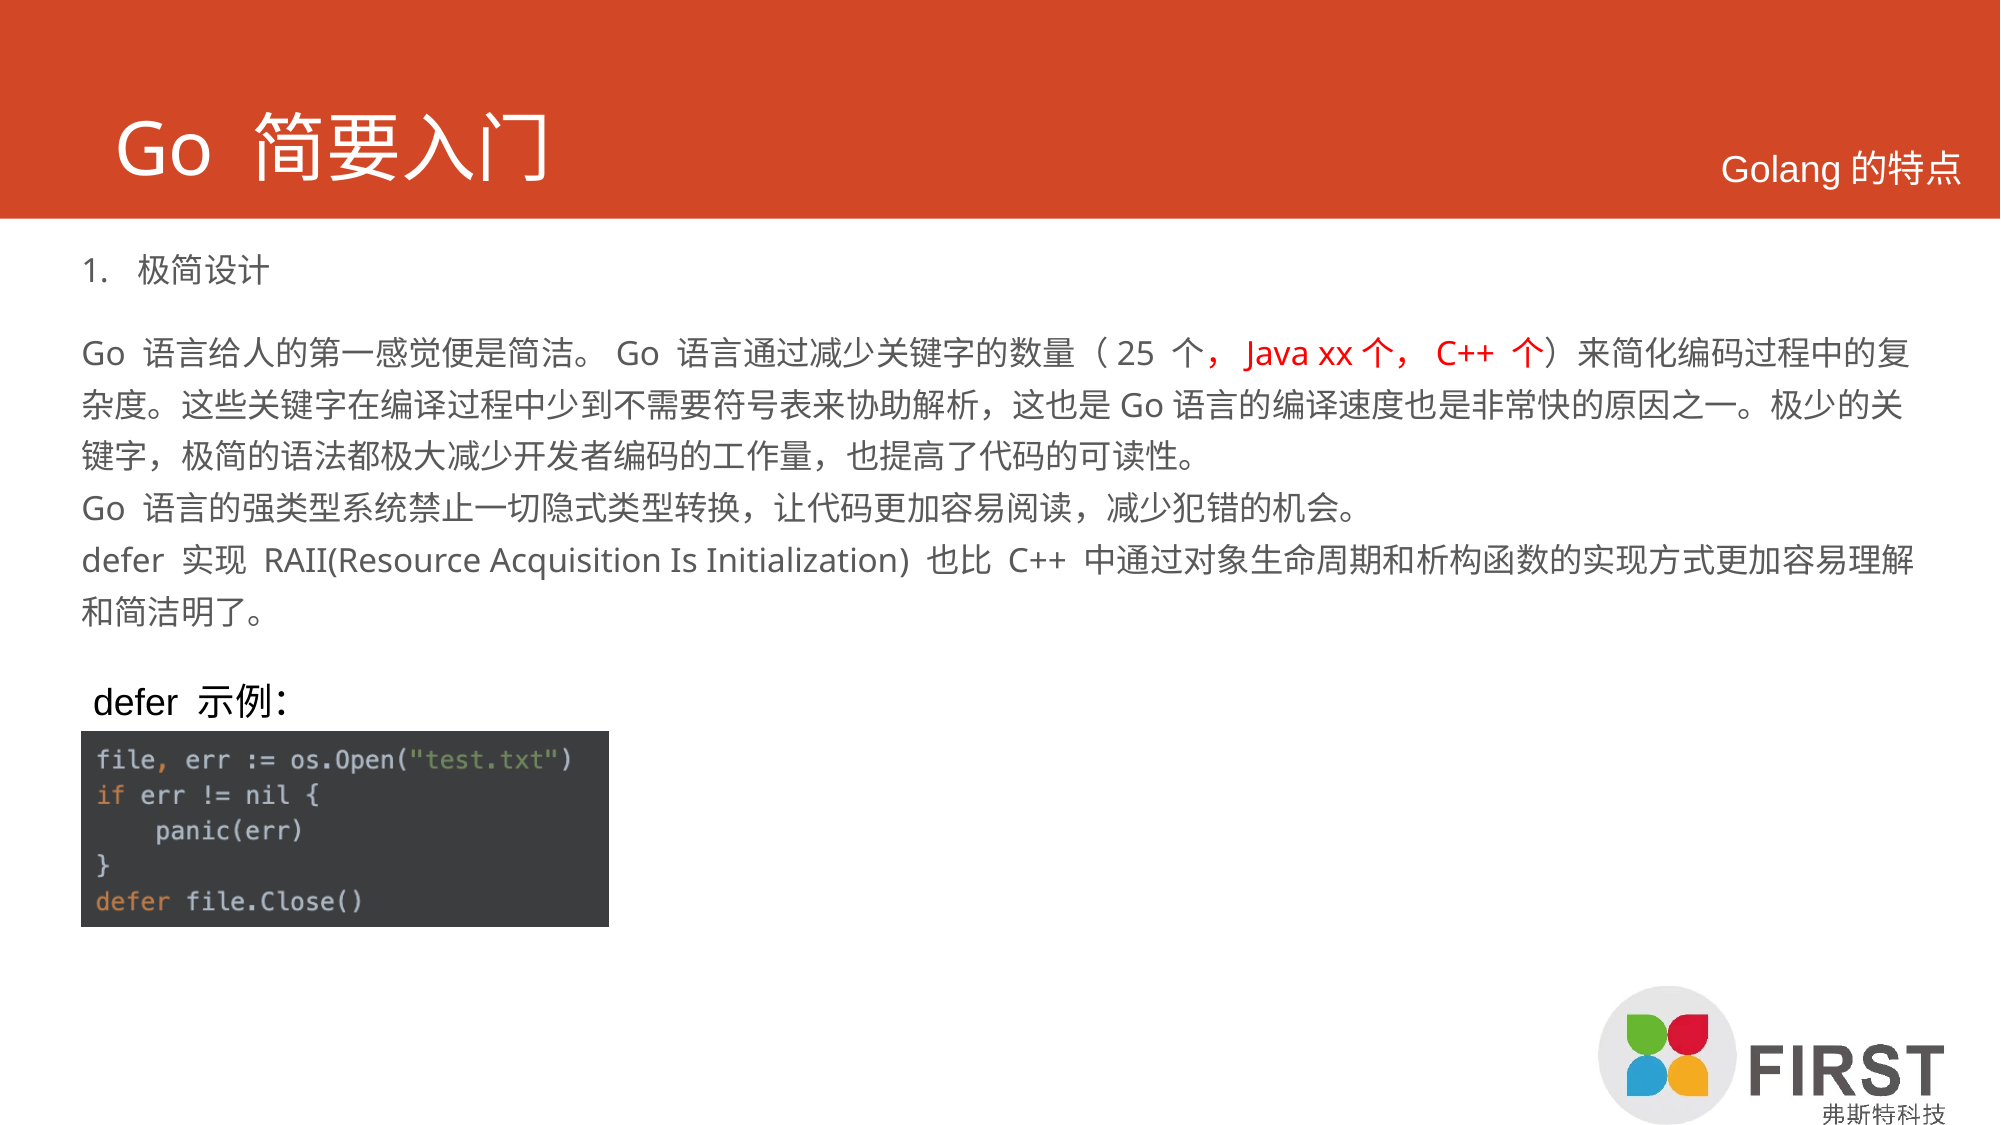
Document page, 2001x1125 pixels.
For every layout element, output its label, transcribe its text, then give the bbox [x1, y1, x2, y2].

picture [1543, 985, 2000, 1125]
picture [81, 731, 609, 927]
list 极简设计 Go 语言给人的第一感觉便是简洁。Go 语言通过减少关键字的数量（25 个，Java xx个，C++ 个）来简化编码过程中的复杂度。这些关键字在编译过程中少到不需要符号表来协助解析，这也是Go语言的编译速度也是非常快的原因之一。极少的关键字，极简的语法都极大减少开发者编码的工作量，也提高了代码的可读性。 Go 语言的强类型系统禁止一切隐式类型转换，让代码更加容易阅读，减少犯错的机会。 defer 实现 RAII(Resource Acquisition Is Initialization) 也比 C++ 中通过对象生命周期和析构函数的实现方式更加容易理解和简洁明了。 [81, 237, 1919, 671]
title Go 简要入门 [99, 0, 902, 199]
text_box defer 示例： [78, 670, 326, 731]
text_box Golang的特点 [1705, 137, 1978, 198]
